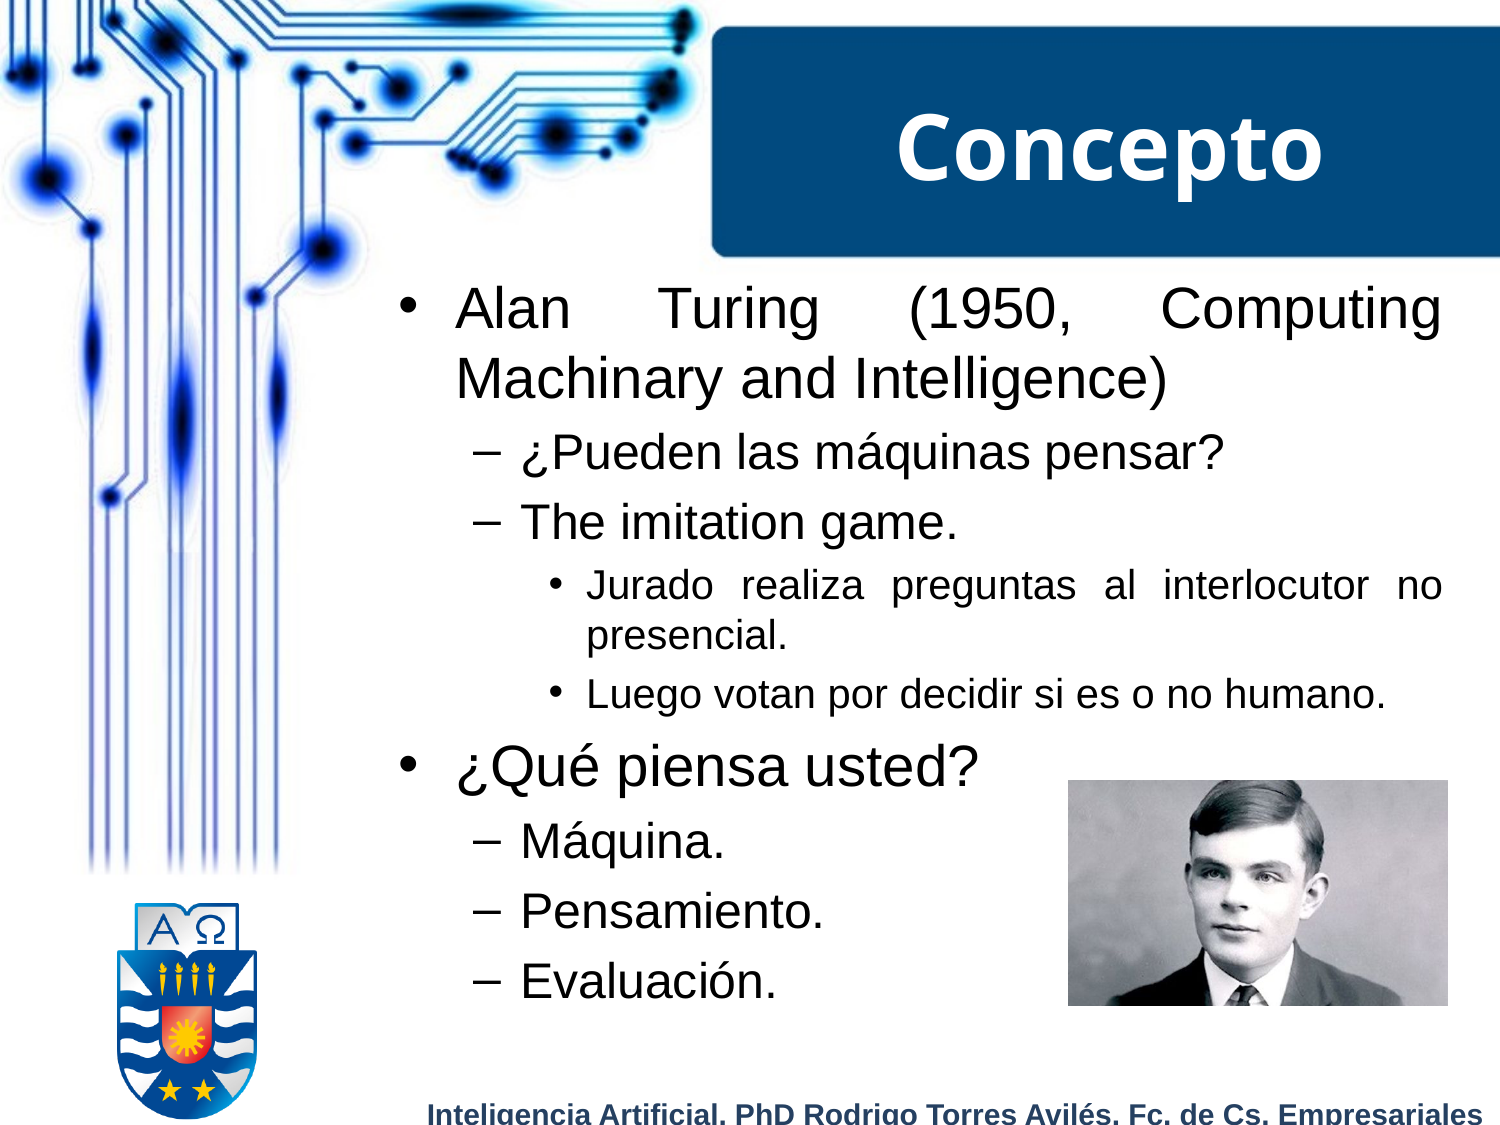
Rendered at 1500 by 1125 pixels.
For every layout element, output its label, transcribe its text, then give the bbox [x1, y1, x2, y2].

picture [0, 0, 1500, 1125]
text_box Inteligencia Artificial. PhD Rodrigo Torres Avilés. Fc. de Cs. Empresariales [383, 1088, 1499, 1125]
text_box Concepto [750, 7, 1471, 280]
list Alan Turing (1950, Computing Machinary and Intelligence) ¿Pueden las máquinas pensar? The imitation game. Jurado realiza preguntas al interlocutor no presencial. Luego votan por decidir si es o no humano. ¿Qué piensa usted? Máquina. Pensamiento. Evaluación. [383, 262, 1459, 1053]
